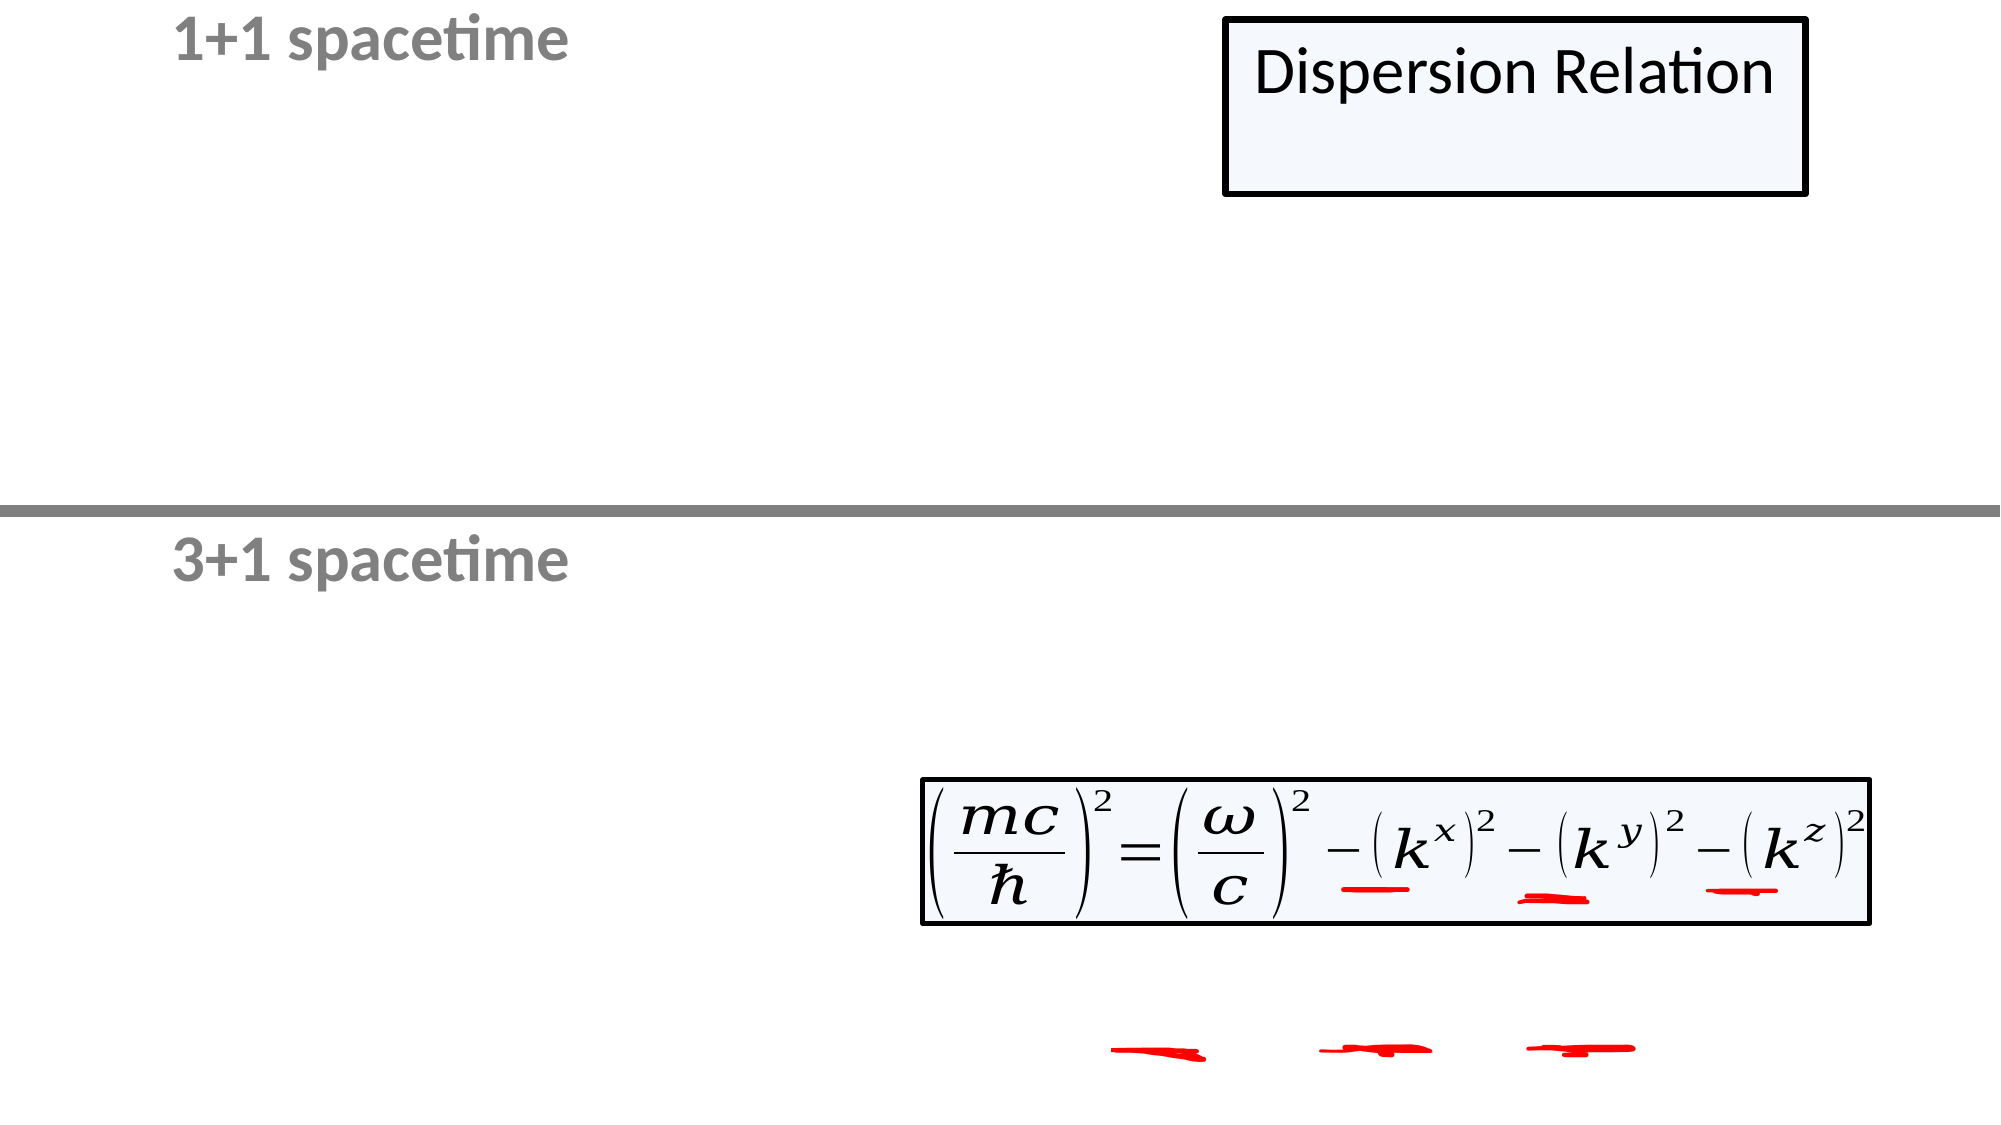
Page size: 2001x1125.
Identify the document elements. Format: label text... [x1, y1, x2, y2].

text_box 1+1 spacetime [156, 0, 586, 82]
text_box 3+1 spacetime [156, 517, 586, 602]
picture [1111, 887, 1787, 1071]
